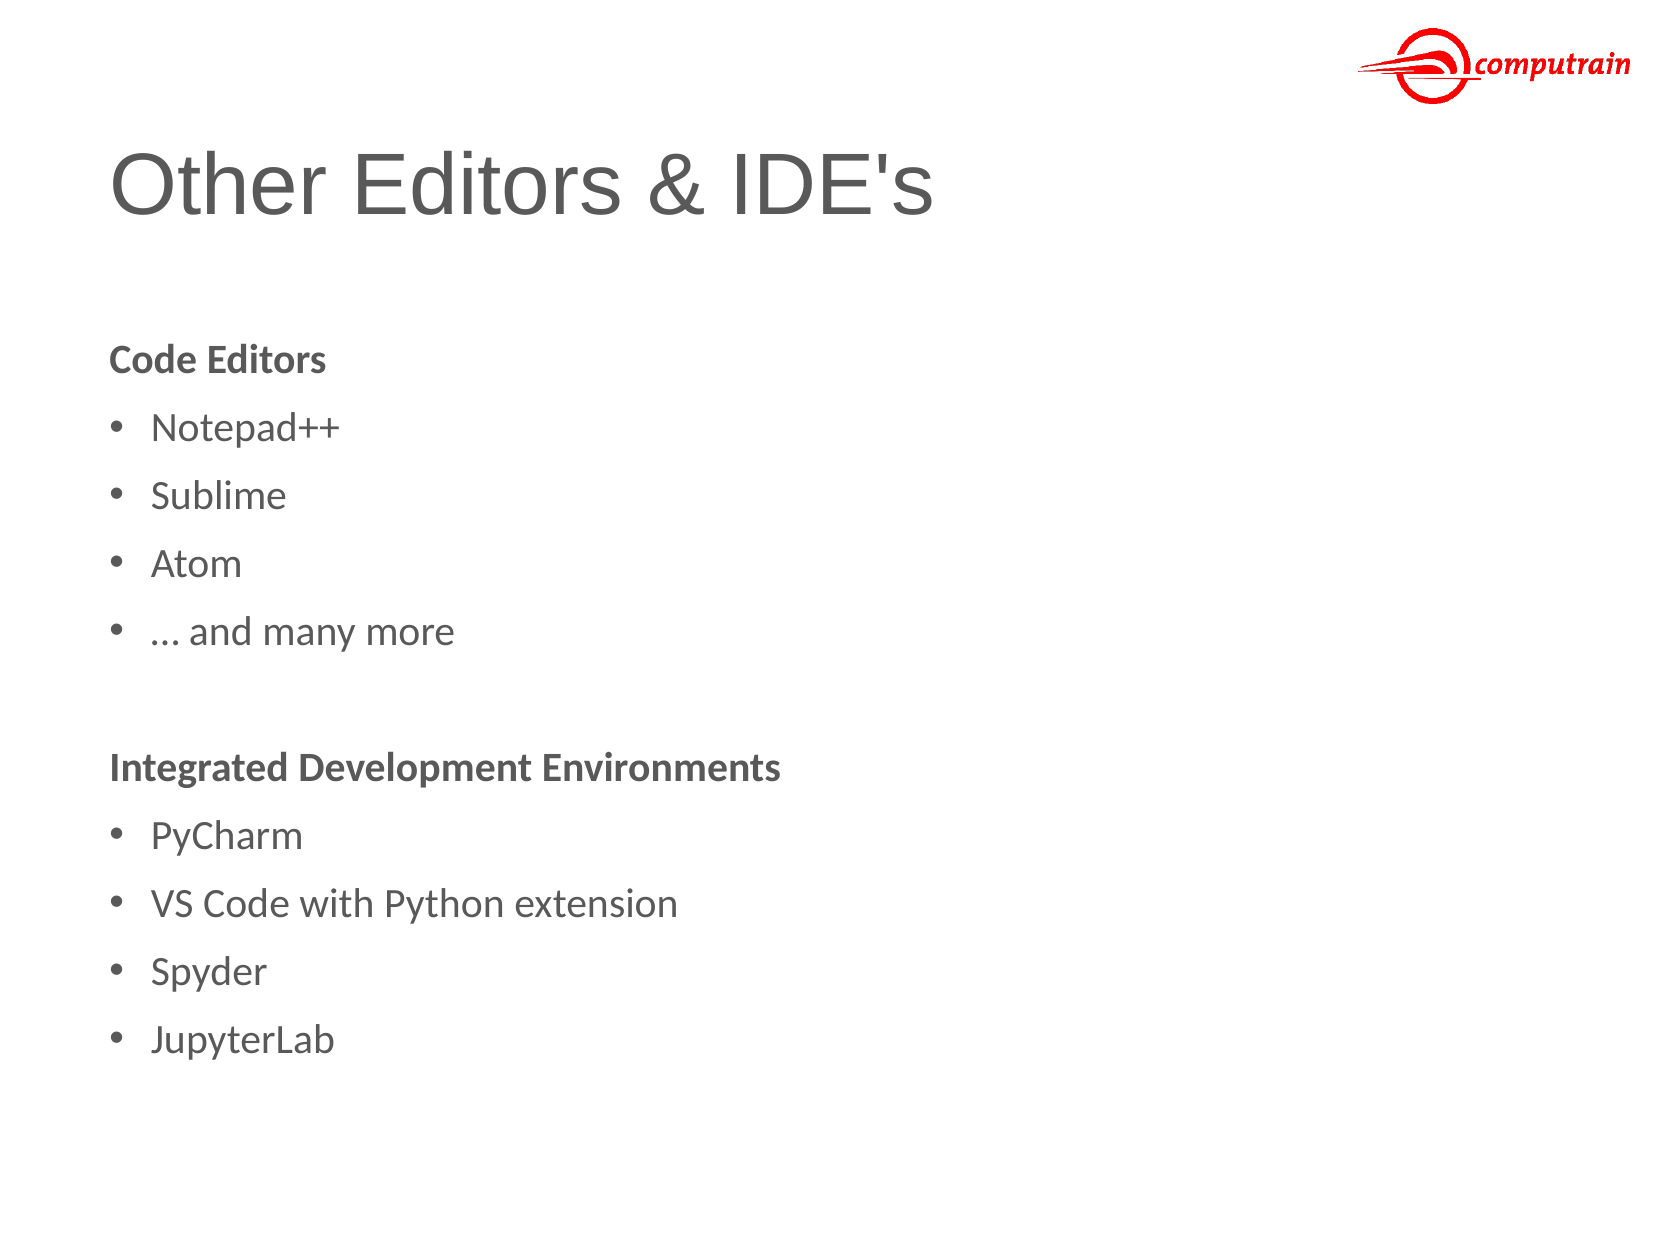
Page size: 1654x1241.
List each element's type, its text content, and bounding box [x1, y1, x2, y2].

title Other Editors & IDE's [94, 66, 1560, 306]
list Code Editors Notepad++ Sublime Atom … and many more Integrated Development Environments PyCharm VS Code with Python extension Spyder JupyterLab [94, 330, 1560, 1223]
picture [1358, 28, 1630, 104]
